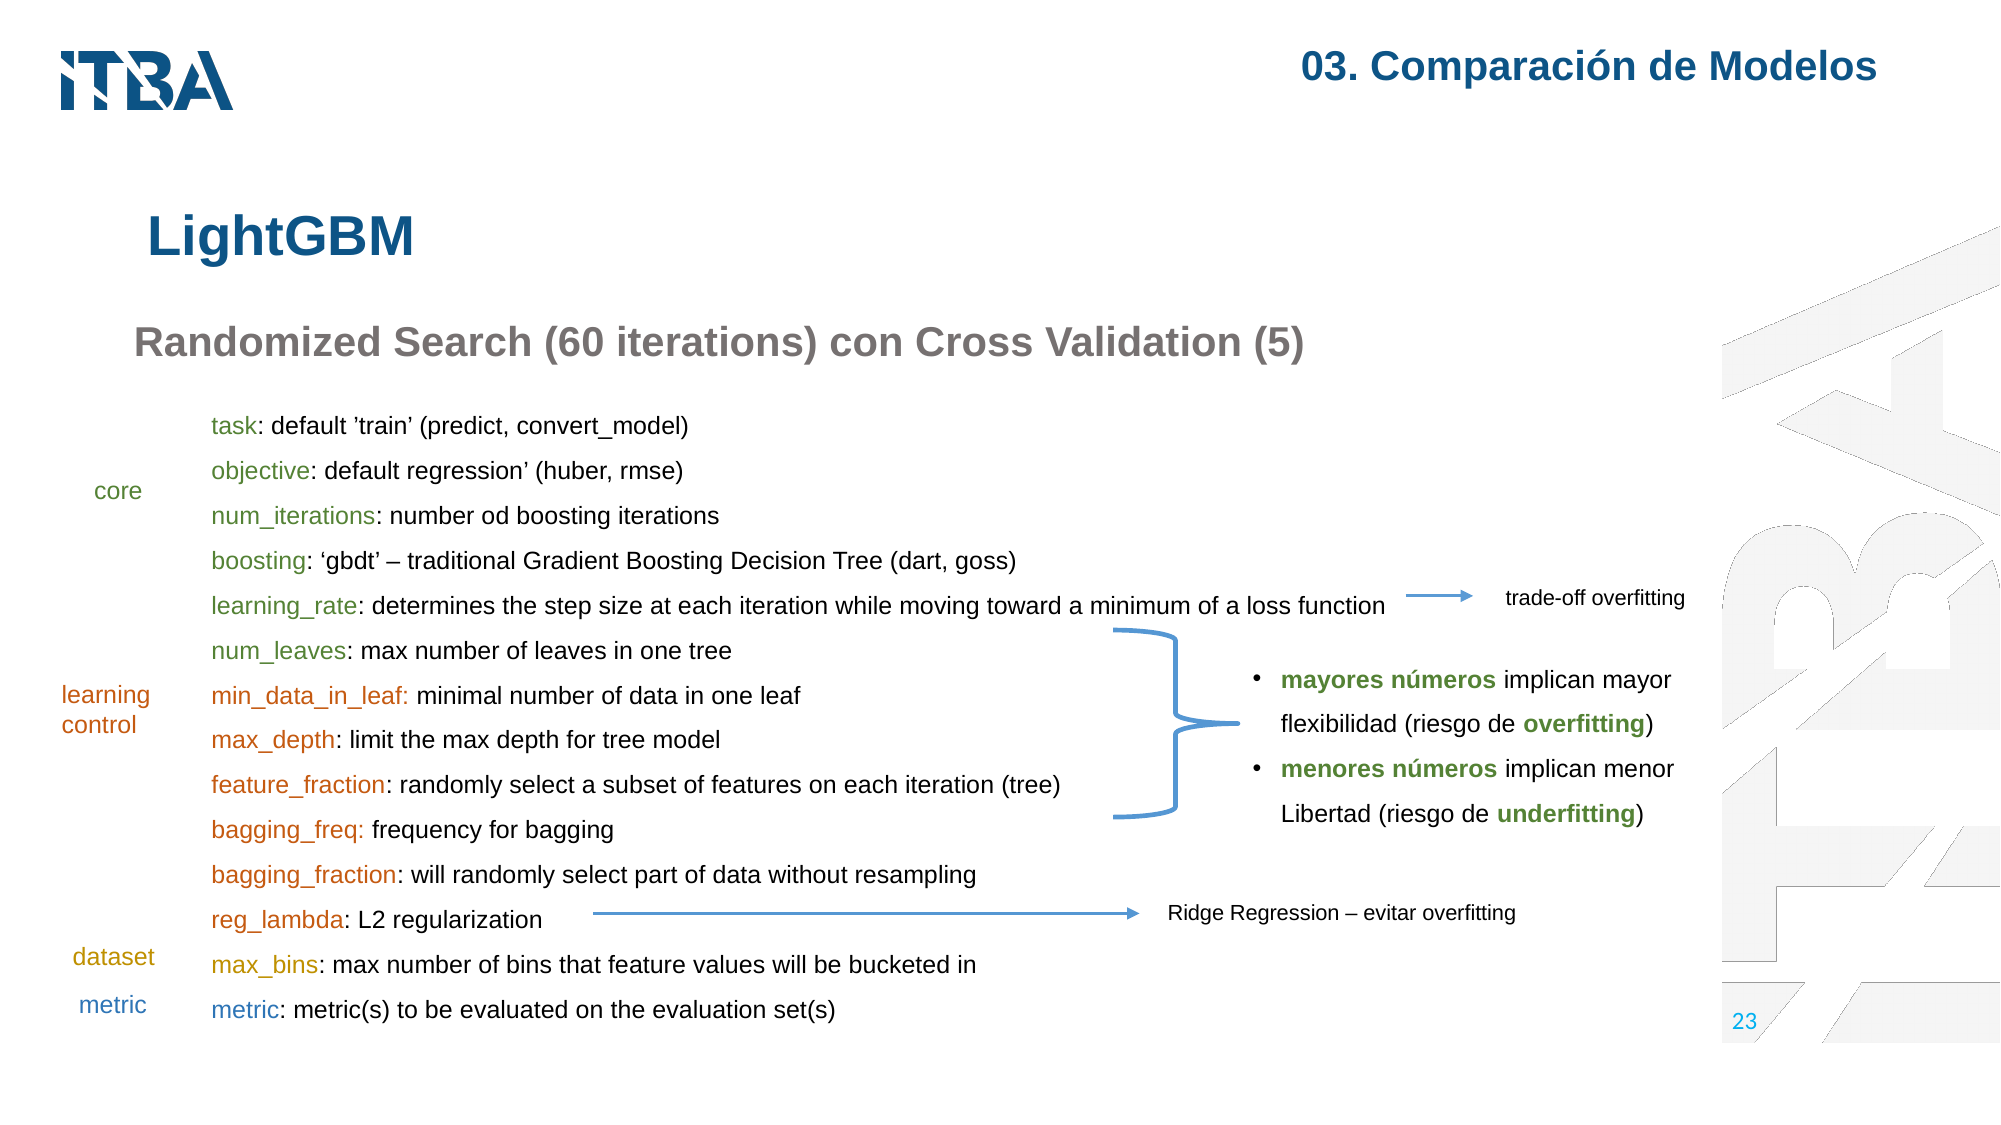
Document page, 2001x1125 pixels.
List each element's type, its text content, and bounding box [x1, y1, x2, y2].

picture [61, 50, 234, 110]
text_box metric [64, 980, 162, 1026]
text_box trade-off overfitting [1490, 576, 1787, 618]
text_box 03. Comparación de Modelos [1283, 31, 2000, 97]
text_box dataset [57, 933, 171, 978]
picture [1722, 225, 2000, 1043]
text_box mayores números implican mayor flexibilidad (riesgo de overfitting) menores números implican menor Libertad (riesgo de underfitting) [1237, 640, 1744, 836]
text_box learning control [46, 671, 191, 747]
text_box [1113, 629, 1237, 818]
text_box task: default ’train’ (predict, convert_model) objective: default regression’ (huber, rmse) num_iterations: number od boosting iterations boosting: ‘gbdt’ – traditional Gradient Boosting Decision Tree (dart, goss) learning_rate: determines the step size at each iteration while moving toward a minimum of a loss function num_leaves: max number of leaves in one tree min_data_in_leaf: minimal number of data in one leaf max_depth: limit the max depth for tree model feature_fraction: randomly select a subset of features on each iteration (tree) bagging_freq: frequency for bagging bagging_fraction: will randomly select part of data without resampling reg_lambda: L2 regularization max_bins: max number of bins that feature values will be bucketed in metric: metric(s) to be evaluated on the evaluation set(s) [196, 387, 1404, 1101]
slide_number 23 [1404, 989, 1773, 1050]
text_box Ridge Regression – evitar overfitting [1152, 891, 1568, 933]
text_box core [79, 466, 158, 512]
text_box LightGBM [129, 191, 1375, 275]
text_box Randomized Search (60 iterations) con Cross Validation (5) [116, 306, 1362, 372]
